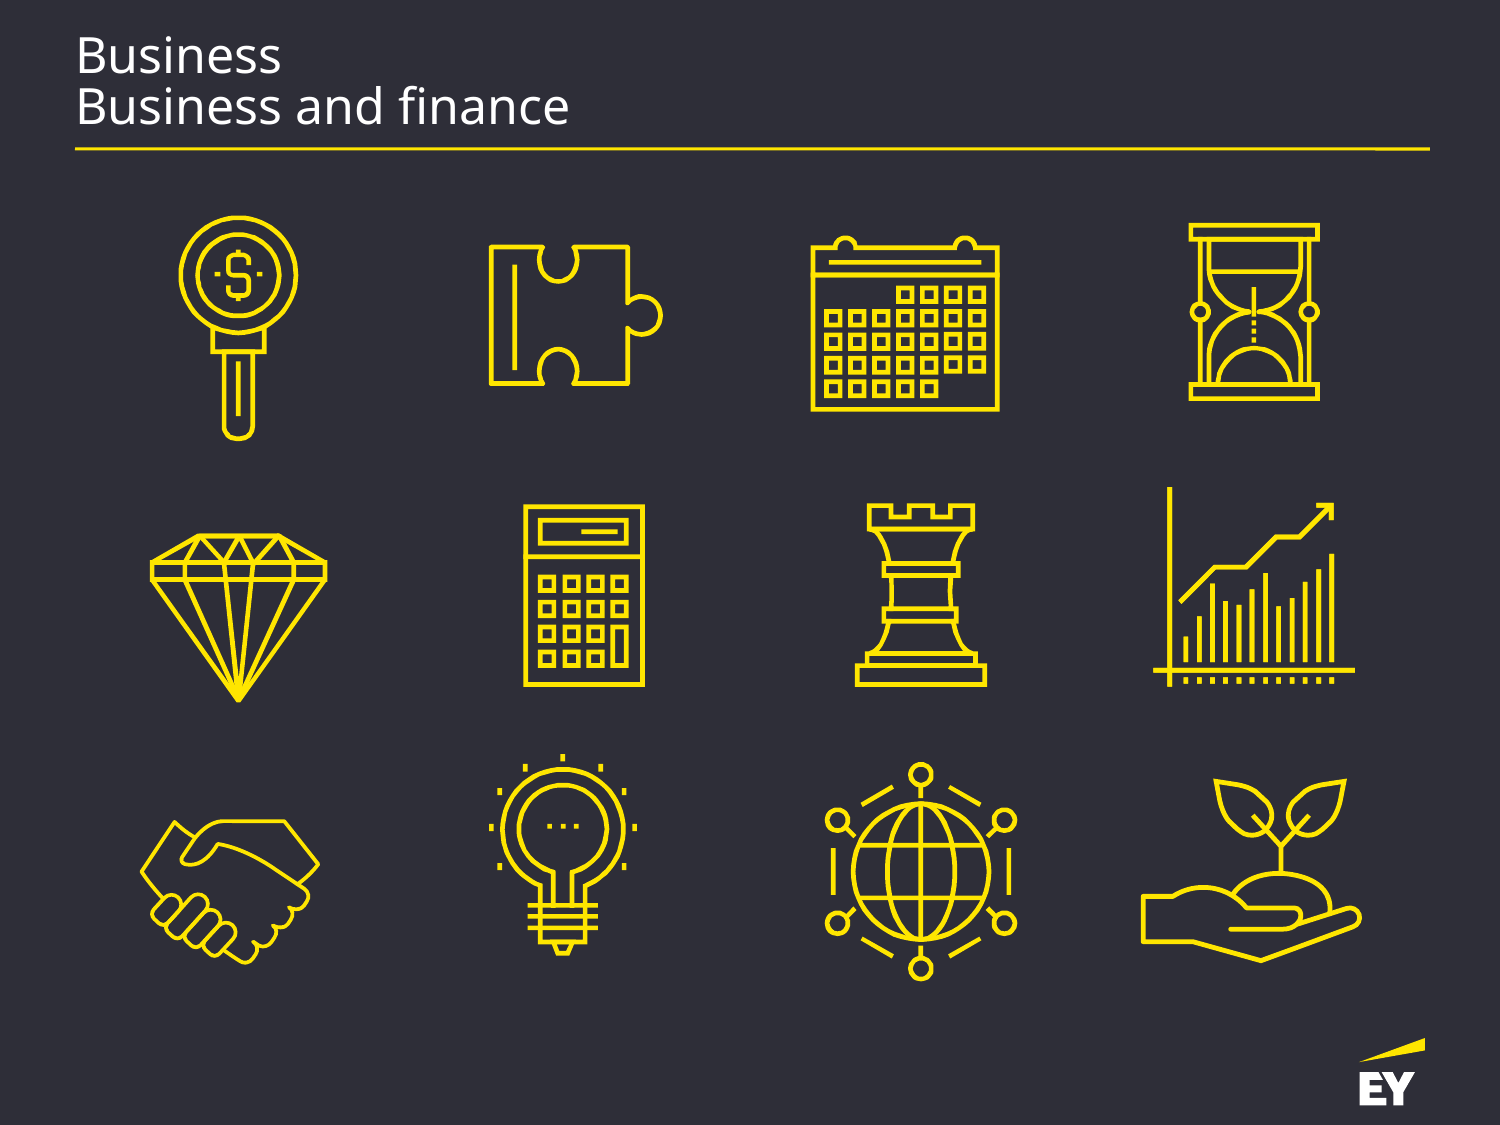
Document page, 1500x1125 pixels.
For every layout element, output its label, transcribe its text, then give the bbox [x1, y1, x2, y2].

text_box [488, 244, 664, 387]
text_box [854, 503, 988, 687]
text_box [149, 532, 328, 703]
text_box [139, 819, 321, 965]
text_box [1153, 486, 1356, 687]
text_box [1140, 778, 1363, 964]
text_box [488, 753, 638, 956]
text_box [810, 235, 1000, 412]
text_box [824, 761, 1018, 982]
title Business Business and finance [75, 33, 1425, 131]
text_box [523, 504, 646, 687]
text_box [178, 215, 299, 442]
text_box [1188, 222, 1321, 402]
